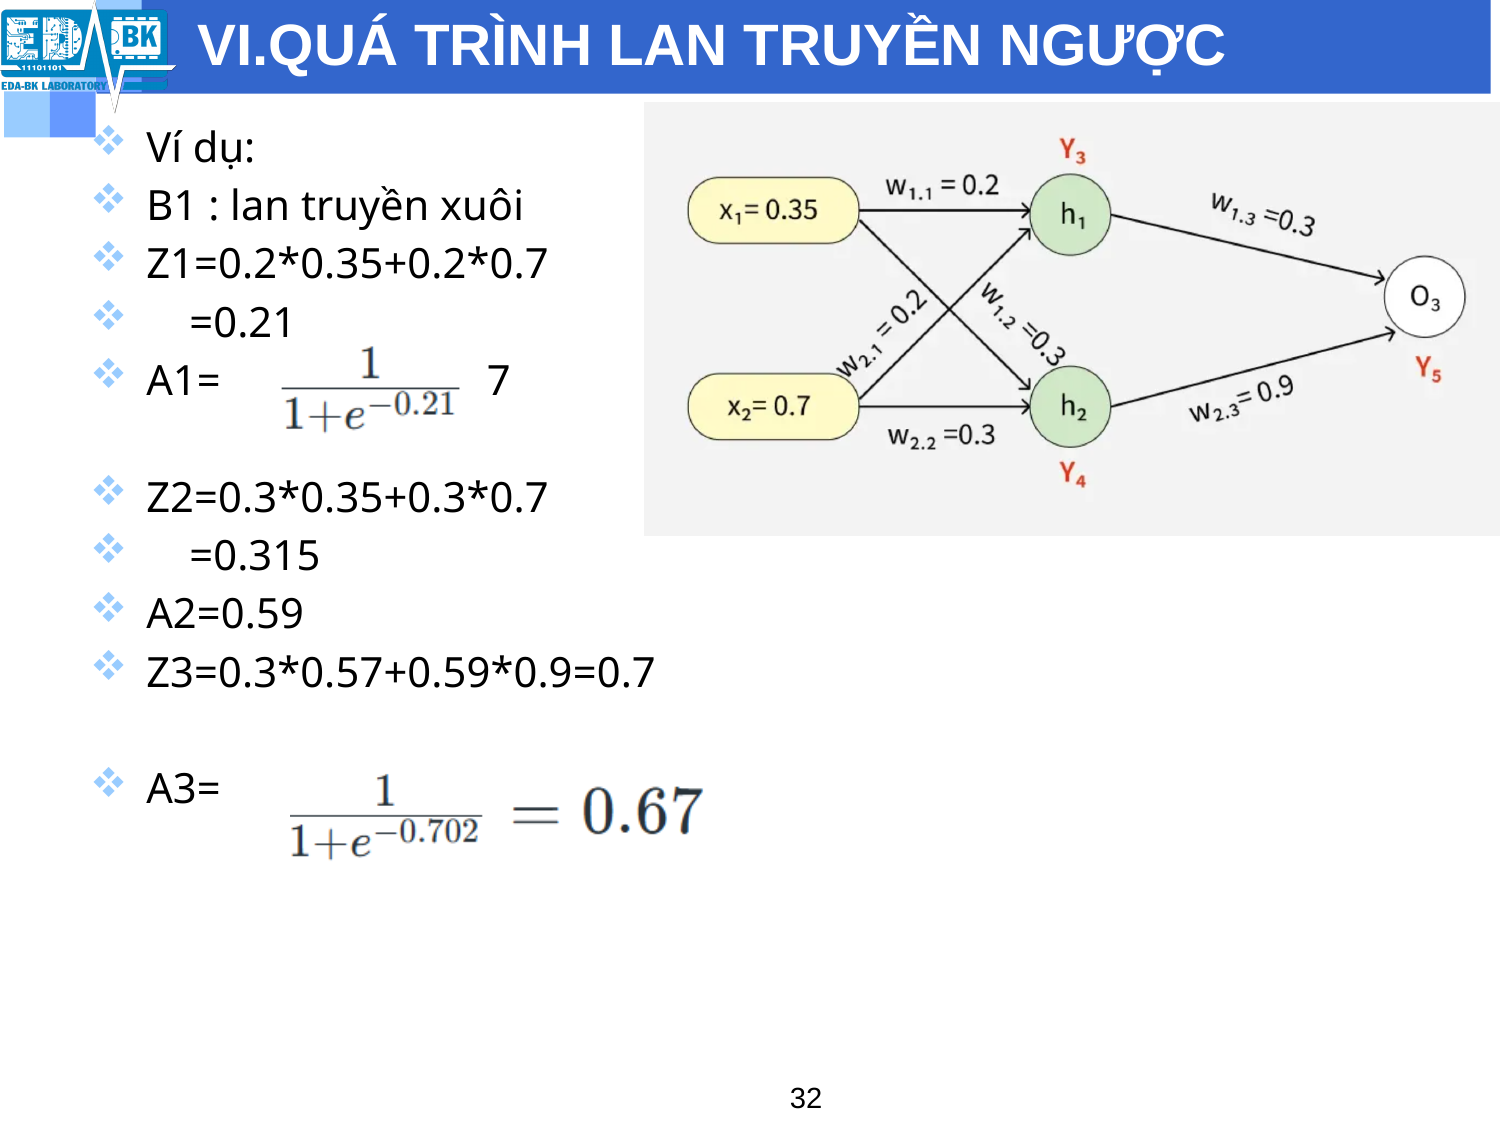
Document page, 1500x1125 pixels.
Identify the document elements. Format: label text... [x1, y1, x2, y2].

picture [0, 0, 177, 120]
slide_number 32 [487, 1072, 838, 1125]
title VI.QUÁ TRÌNH LAN TRUYỀN NGƯỢC [182, 10, 1396, 74]
list Ví dụ: B1 : lan truyền xuôi Z1=0.2*0.35+0.2*0.7 =0.21 A1= =0.57 Z2=0.3*0.35+0.3*0.7 =0.315 A2=0.59 Z3=0.3*0.57+0.59*0.9=0.7 A3= [75, 112, 1425, 1063]
picture [271, 342, 488, 467]
picture [643, 102, 1500, 536]
picture [290, 754, 751, 881]
